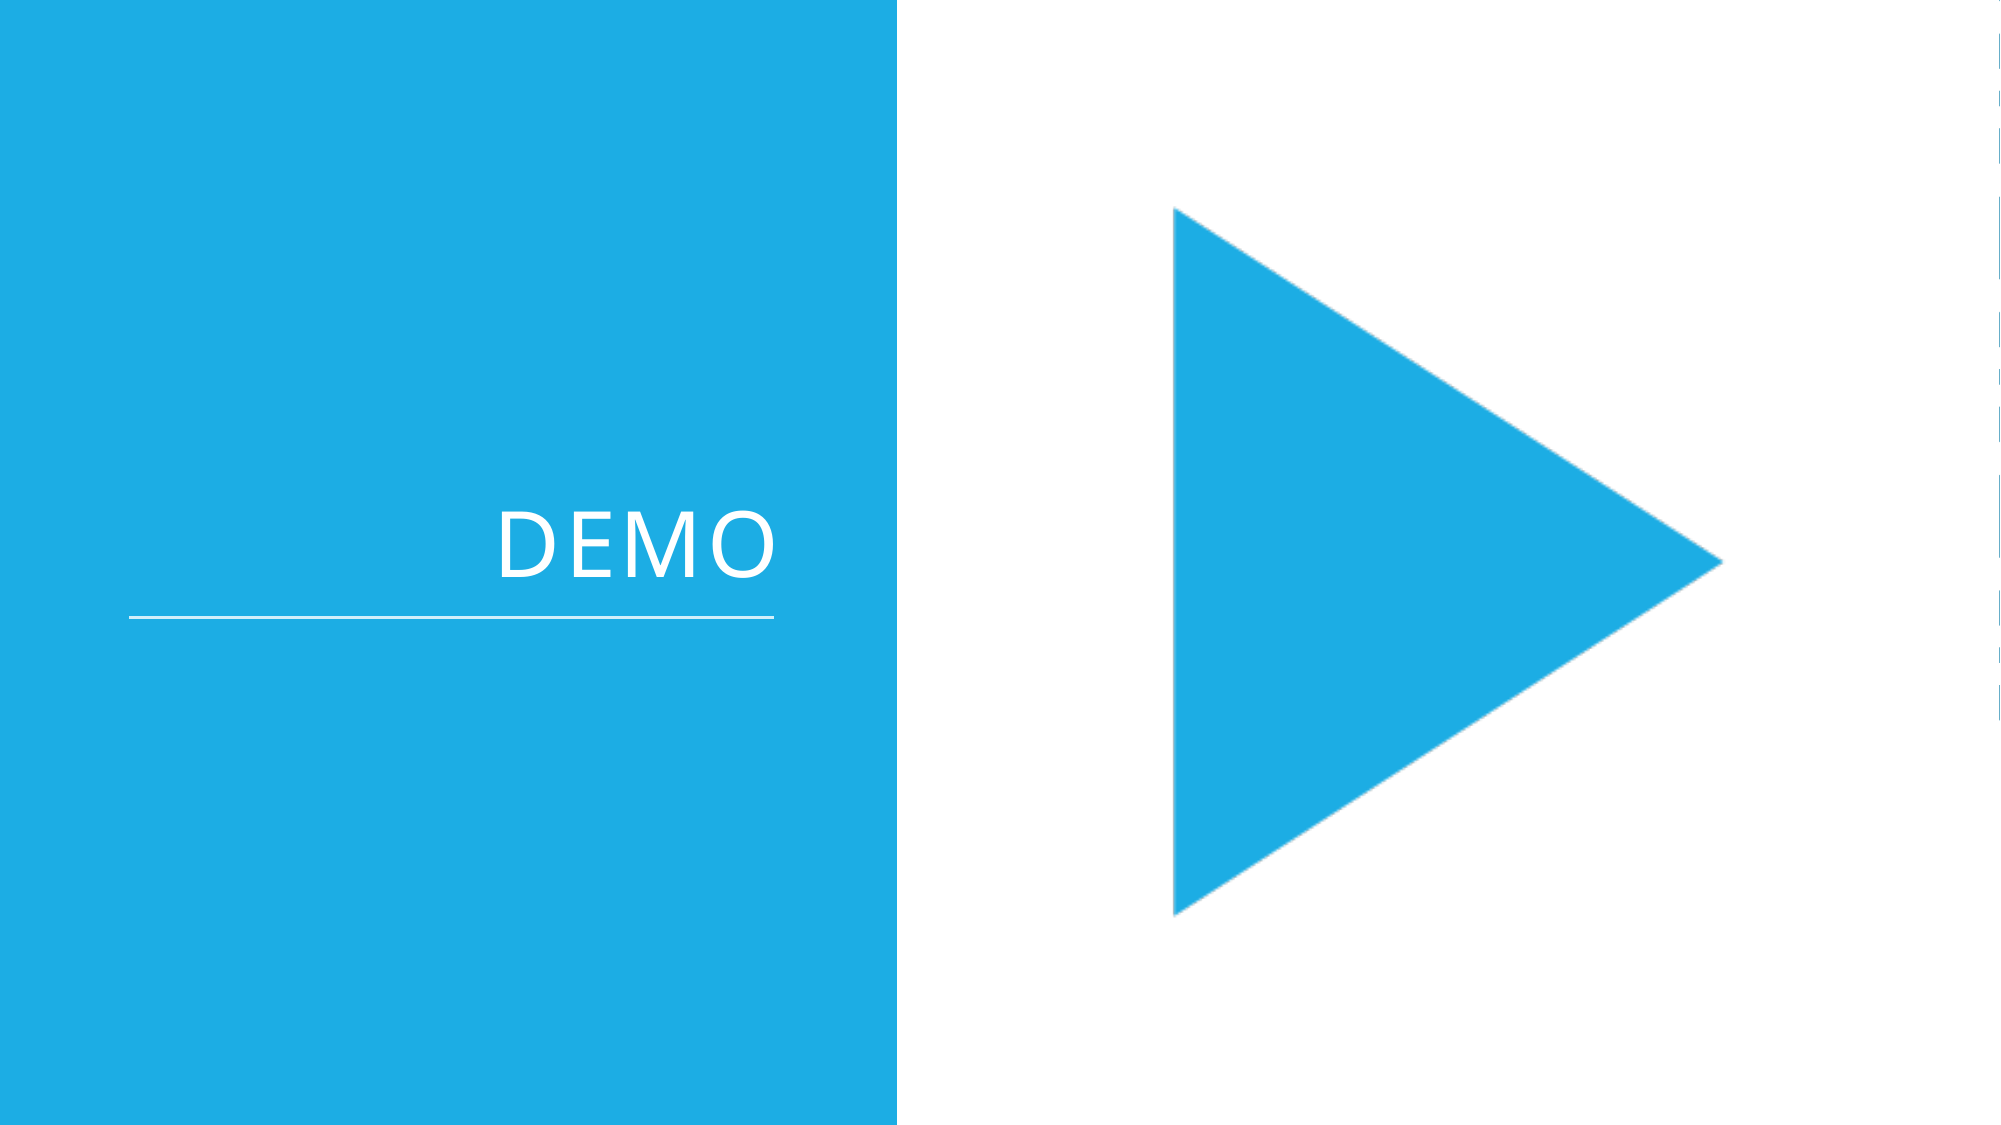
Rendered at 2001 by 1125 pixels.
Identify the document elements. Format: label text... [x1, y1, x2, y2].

picture [999, 114, 1896, 1011]
title Demo [104, 104, 795, 603]
text_box [898, 0, 2000, 1125]
text_box [0, 0, 898, 1125]
